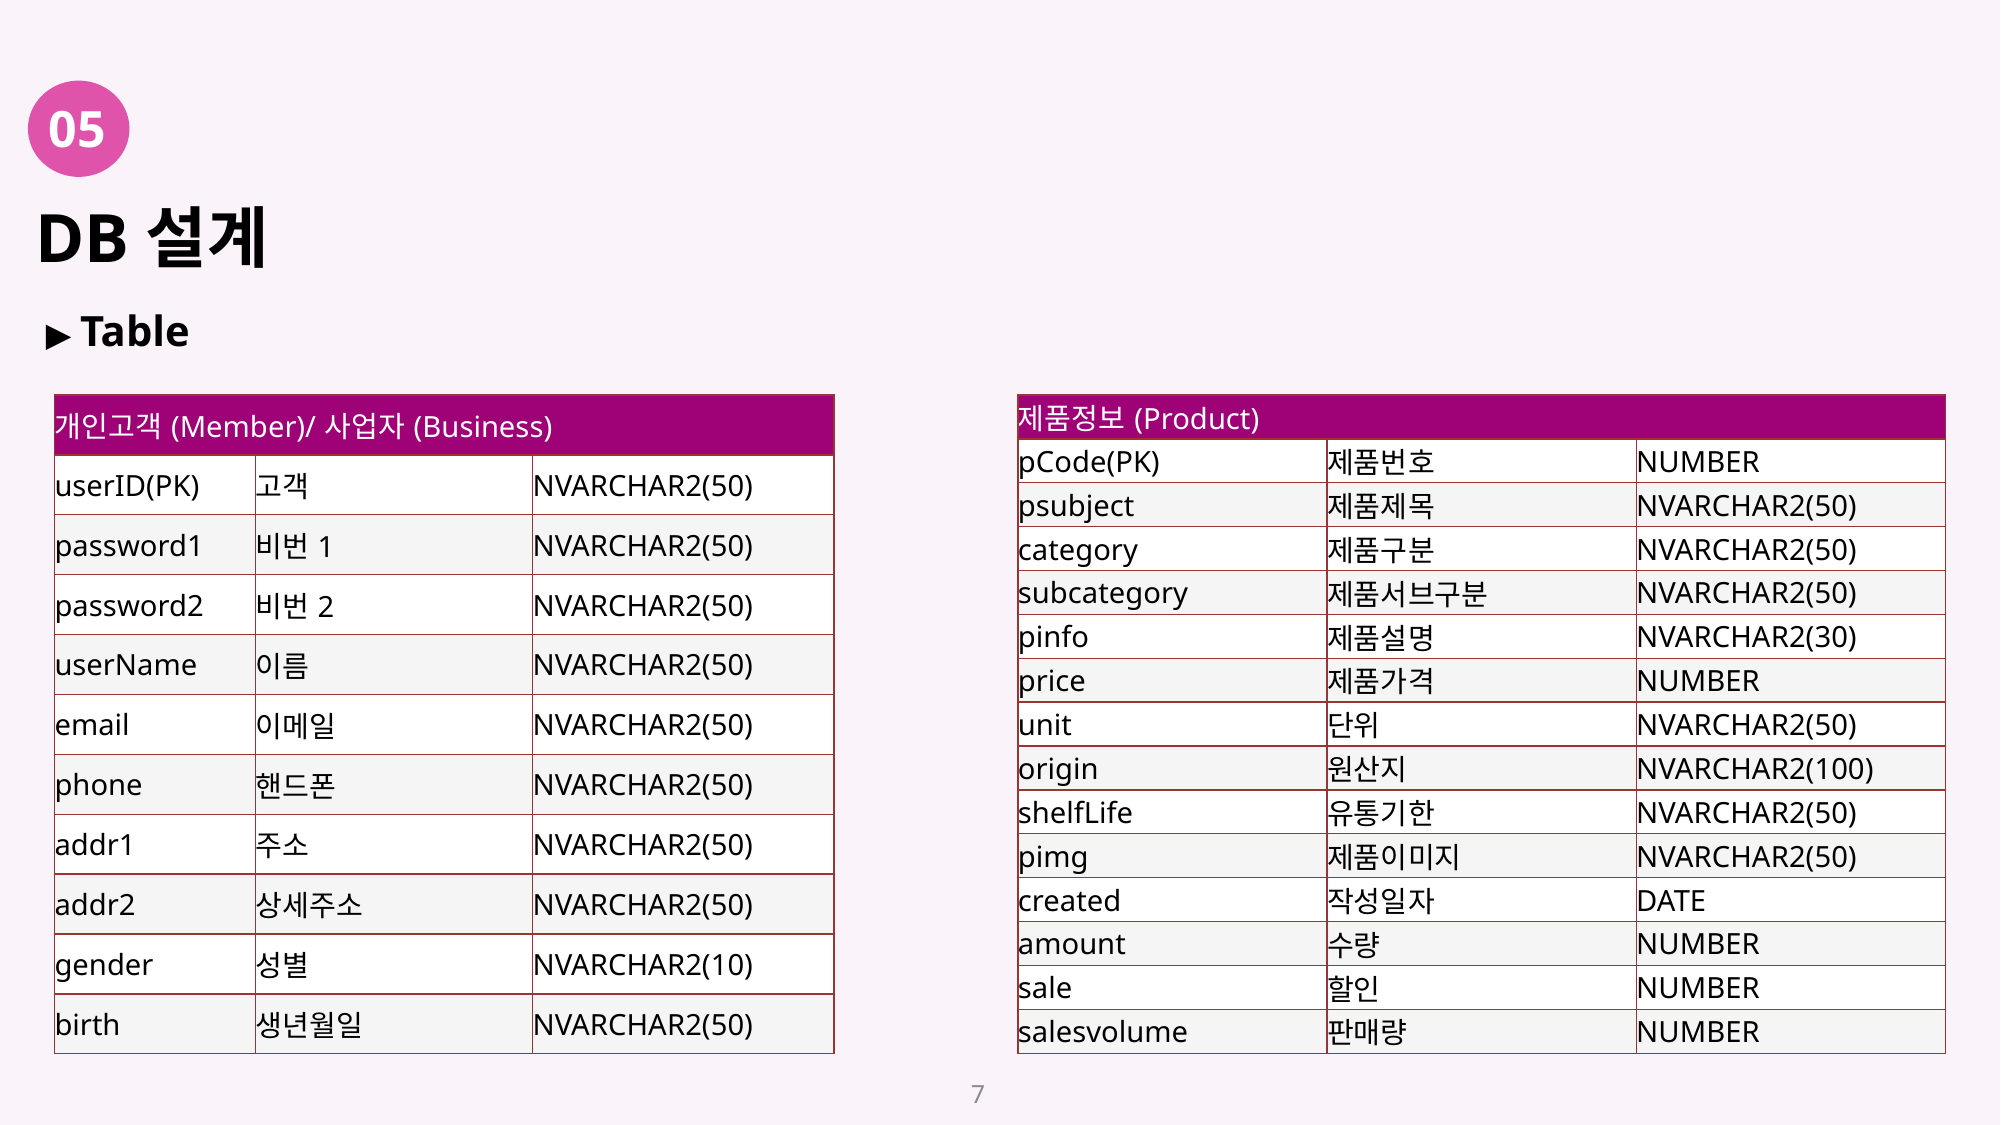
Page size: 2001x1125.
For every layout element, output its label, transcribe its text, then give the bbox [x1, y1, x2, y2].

table_cell NVARCHAR2(50) [1637, 703, 1945, 745]
table_cell NUMBER [1637, 440, 1945, 482]
table_cell unit [1019, 703, 1326, 745]
table_cell addr2 [55, 875, 255, 933]
title DB설계 [20, 21, 986, 284]
table_cell NVARCHAR2(50) [1637, 571, 1945, 614]
table_cell 할인 [1328, 966, 1636, 1009]
table_cell NVARCHAR2(50) [533, 635, 833, 694]
slide_number 7 [549, 1065, 1000, 1125]
table_cell price [1019, 659, 1326, 701]
table_cell NVARCHAR2(50) [1637, 791, 1945, 833]
table_cell 제품제목 [1328, 483, 1636, 526]
table_cell 성별 [256, 935, 532, 993]
table_cell 비번2 [256, 575, 532, 634]
table_cell 제품서브구분 [1328, 571, 1636, 614]
table_cell NVARCHAR2(50) [533, 456, 833, 514]
table_cell 단위 [1328, 703, 1636, 745]
table_cell userID(PK) [55, 456, 255, 514]
table_cell NVARCHAR2(30) [1637, 615, 1945, 658]
table_cell psubject [1019, 483, 1326, 526]
table_cell birth [55, 995, 255, 1053]
table_cell 이메일 [256, 695, 532, 754]
table_cell NVARCHAR2(10) [533, 935, 833, 993]
table_header 개인고객(Member)/사업자(Business) [55, 396, 833, 454]
table_cell sale [1019, 966, 1326, 1009]
table_cell gender [55, 935, 255, 993]
table_cell email [55, 695, 255, 754]
table_cell 이름 [256, 635, 532, 694]
table_cell pinfo [1019, 615, 1326, 658]
table_cell 비번1 [256, 515, 532, 574]
table_cell NVARCHAR2(50) [533, 755, 833, 814]
table_cell NVARCHAR2(50) [533, 695, 833, 754]
table_cell created [1019, 878, 1326, 921]
table_cell category [1019, 527, 1326, 570]
table_cell NVARCHAR2(50) [533, 515, 833, 574]
table_cell phone [55, 755, 255, 814]
table_cell NVARCHAR2(50) [1637, 483, 1945, 526]
table_cell NVARCHAR2(50) [533, 875, 833, 933]
table_cell NUMBER [1637, 922, 1945, 965]
table_cell 생년월일 [256, 995, 532, 1053]
table_cell 유통기한 [1328, 791, 1636, 833]
table_cell NVARCHAR2(50) [1637, 834, 1945, 877]
table_cell origin [1019, 747, 1326, 789]
table_cell pCode(PK) [1019, 440, 1326, 482]
table_cell NVARCHAR2(50) [533, 815, 833, 873]
table_cell 고객 [256, 456, 532, 514]
table_cell password2 [55, 575, 255, 634]
table_cell 제품이미지 [1328, 834, 1636, 877]
table_cell NVARCHAR2(100) [1637, 747, 1945, 789]
table_cell 판매량 [1328, 1010, 1636, 1053]
table_cell 제품구분 [1328, 527, 1636, 570]
table_cell addr1 [55, 815, 255, 873]
table_cell 제품번호 [1328, 440, 1636, 482]
table_cell NVARCHAR2(50) [533, 995, 833, 1053]
list ▶ Table [30, 287, 1042, 625]
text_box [27, 80, 130, 177]
table_header 제품정보(Product) [1019, 396, 1945, 438]
table_cell 제품가격 [1328, 659, 1636, 701]
table_cell userName [55, 635, 255, 694]
table_cell 원산지 [1328, 747, 1636, 789]
table_cell NUMBER [1637, 659, 1945, 701]
table_cell NUMBER [1637, 966, 1945, 1009]
table_cell DATE [1637, 878, 1945, 921]
table_cell 상세주소 [256, 875, 532, 933]
table_cell 주소 [256, 815, 532, 873]
table_cell salesvolume [1019, 1010, 1326, 1053]
table_cell pimg [1019, 834, 1326, 877]
table_cell NUMBER [1637, 1010, 1945, 1053]
table_cell 제품설명 [1328, 615, 1636, 658]
table_cell subcategory [1019, 571, 1326, 614]
table_cell 작성일자 [1328, 878, 1636, 921]
table_cell shelfLife [1019, 791, 1326, 833]
table_cell NVARCHAR2(50) [533, 575, 833, 634]
table_cell NVARCHAR2(50) [1637, 527, 1945, 570]
table_cell 핸드폰 [256, 755, 532, 814]
table_cell amount [1019, 922, 1326, 965]
table_cell 수량 [1328, 922, 1636, 965]
table_cell password1 [55, 515, 255, 574]
